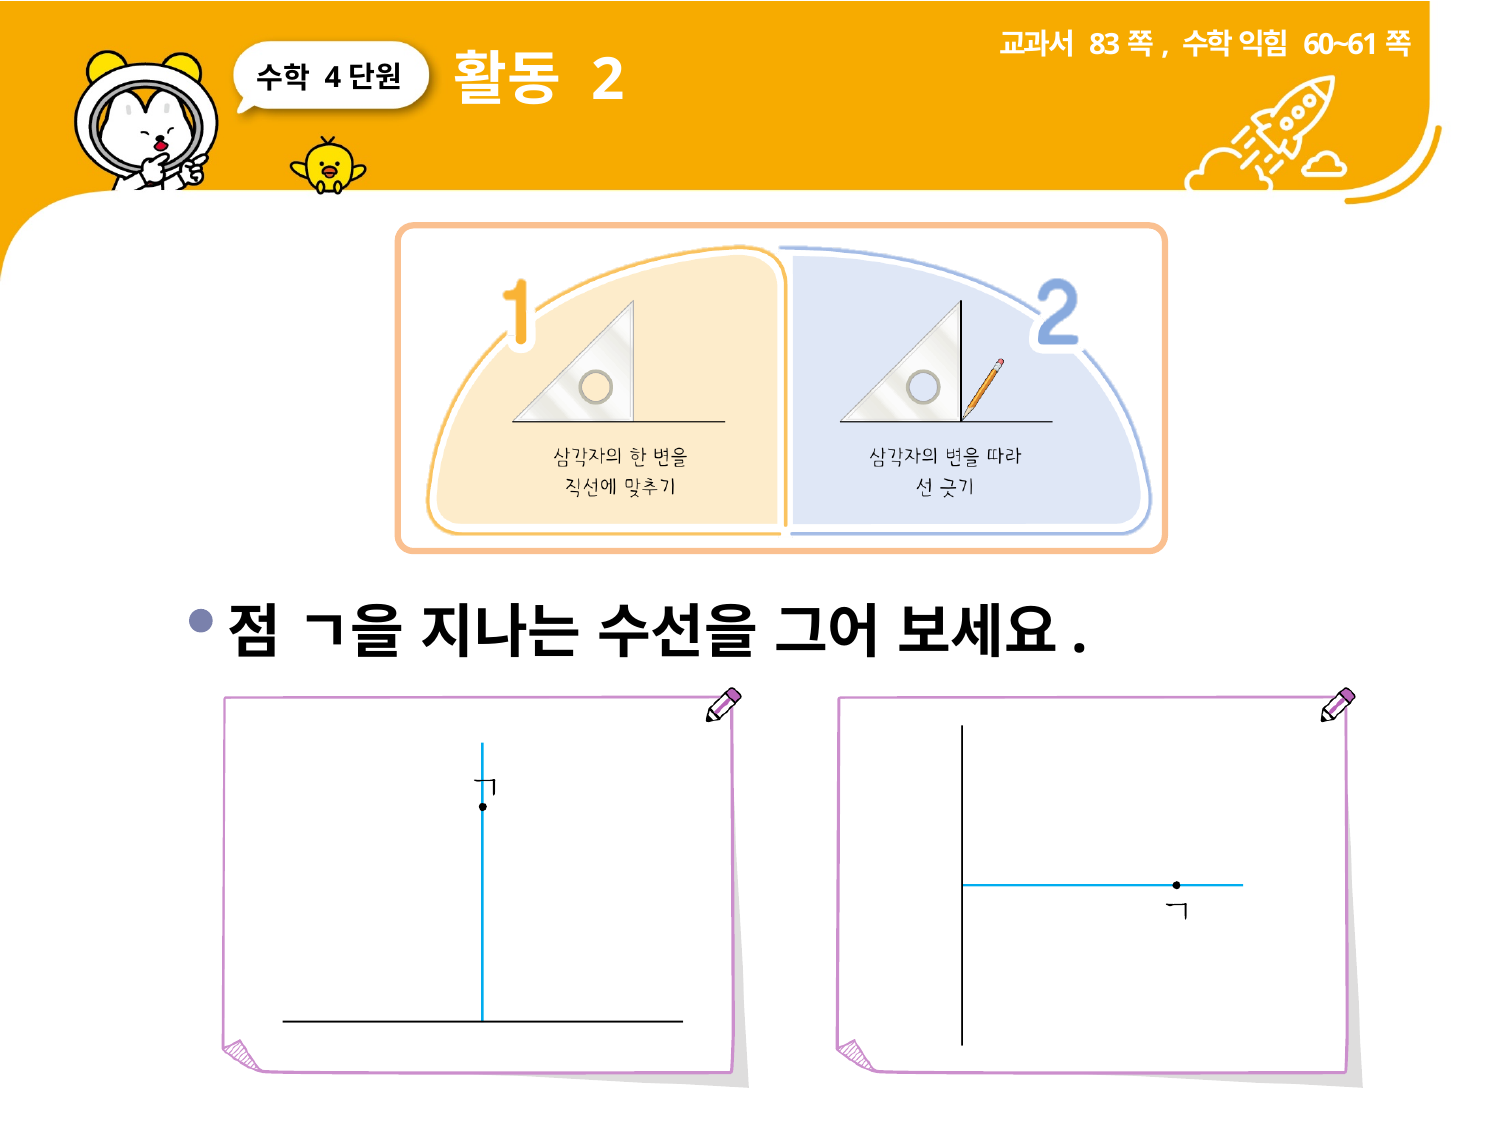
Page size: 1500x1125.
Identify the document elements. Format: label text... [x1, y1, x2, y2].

text_box [396, 224, 1166, 553]
picture [0, 1, 1500, 1124]
text_box 점 ㄱ을 지나는 수선을 그어 보세요. [212, 586, 1429, 684]
list 4단원 [282, 55, 445, 106]
list 교과서 83쪽, 수학 익힘 60~61쪽 [983, 22, 1428, 70]
text_box [189, 608, 213, 633]
list 활동 2 [438, 38, 1205, 124]
